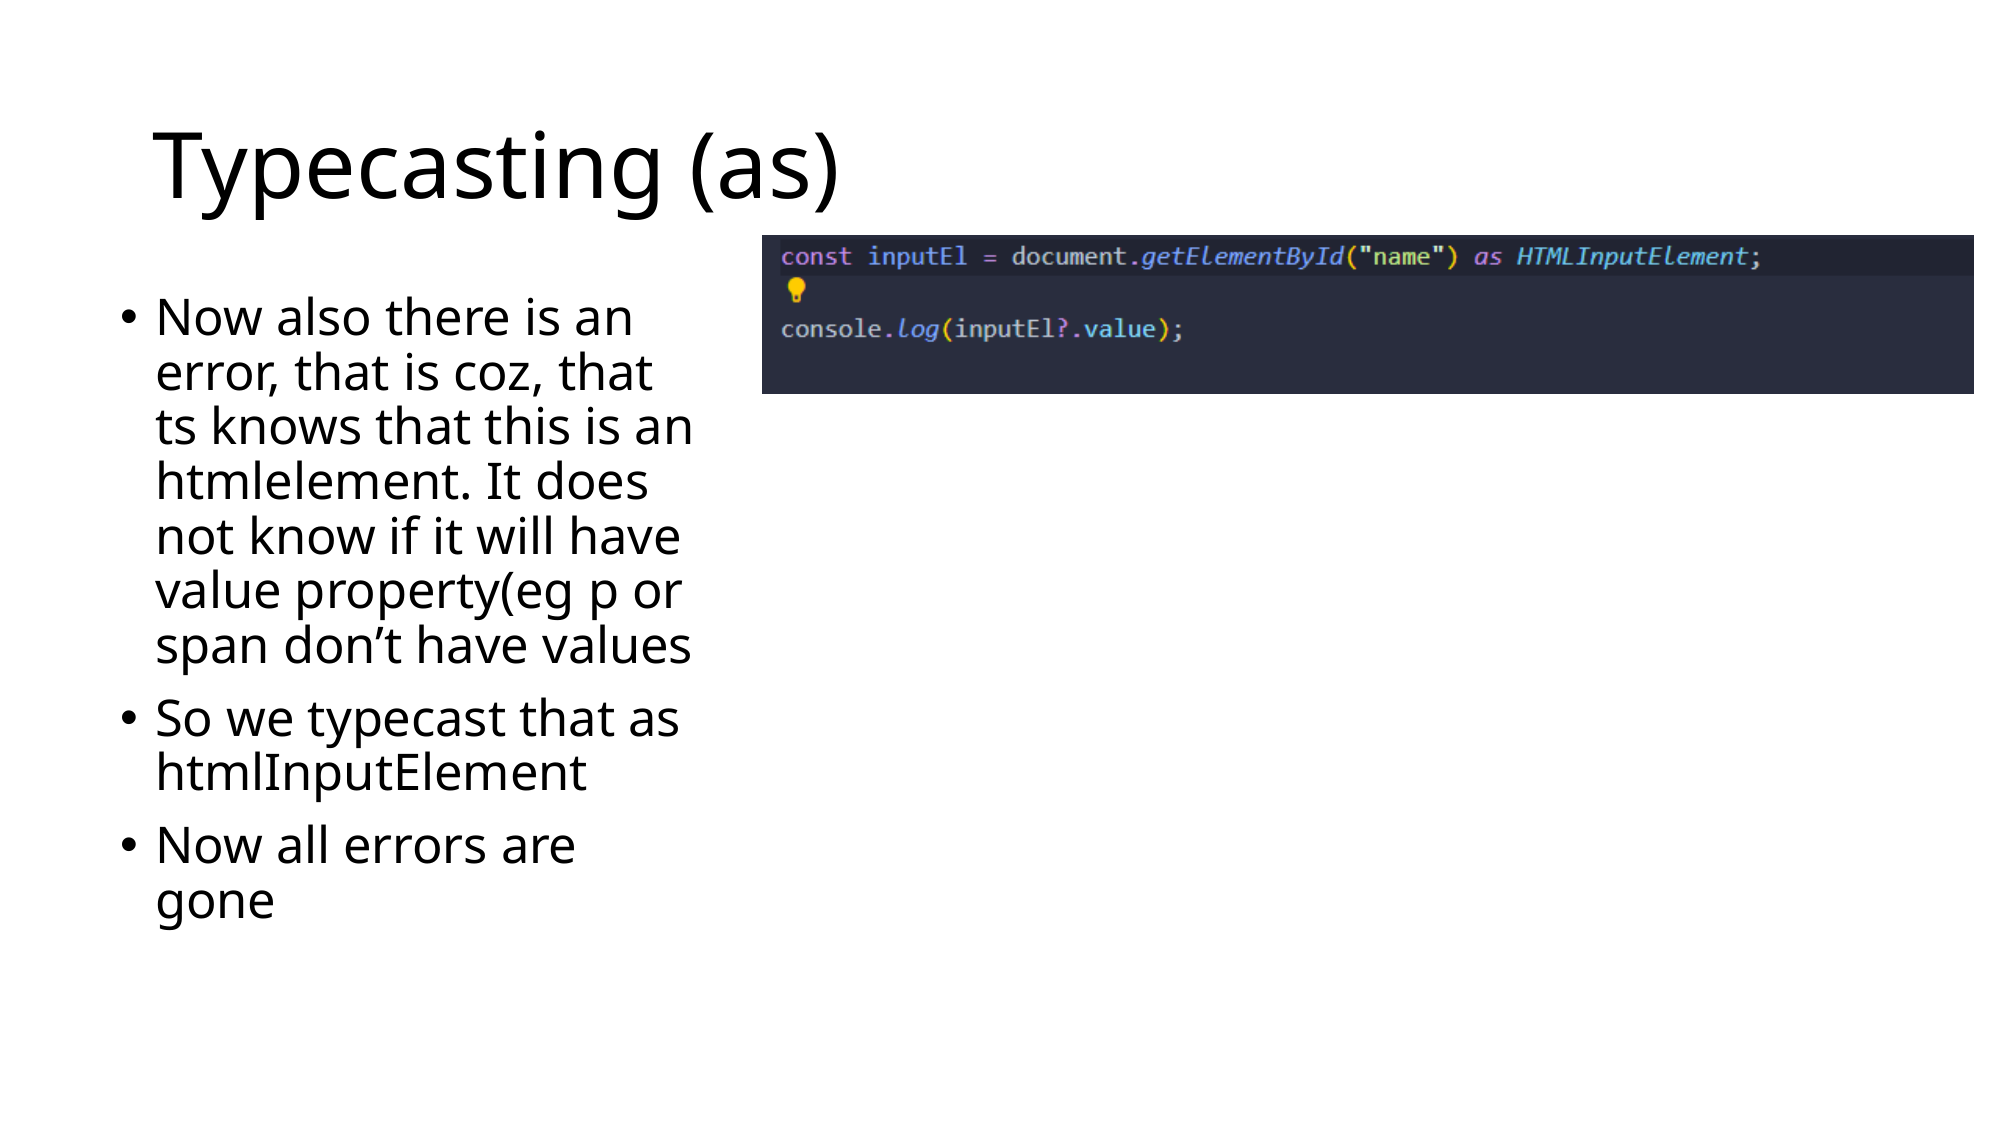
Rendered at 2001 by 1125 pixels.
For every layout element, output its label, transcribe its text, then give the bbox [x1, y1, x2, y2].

title Typecasting (as) [137, 59, 1863, 278]
list Now also there is an error, that is coz, that ts knows that this is an htmlelement. It does not know if it will have value property(eg p or span don’t have values So we typecast that as htmlInputElement Now all errors are gone [104, 284, 714, 999]
picture [761, 235, 1974, 395]
